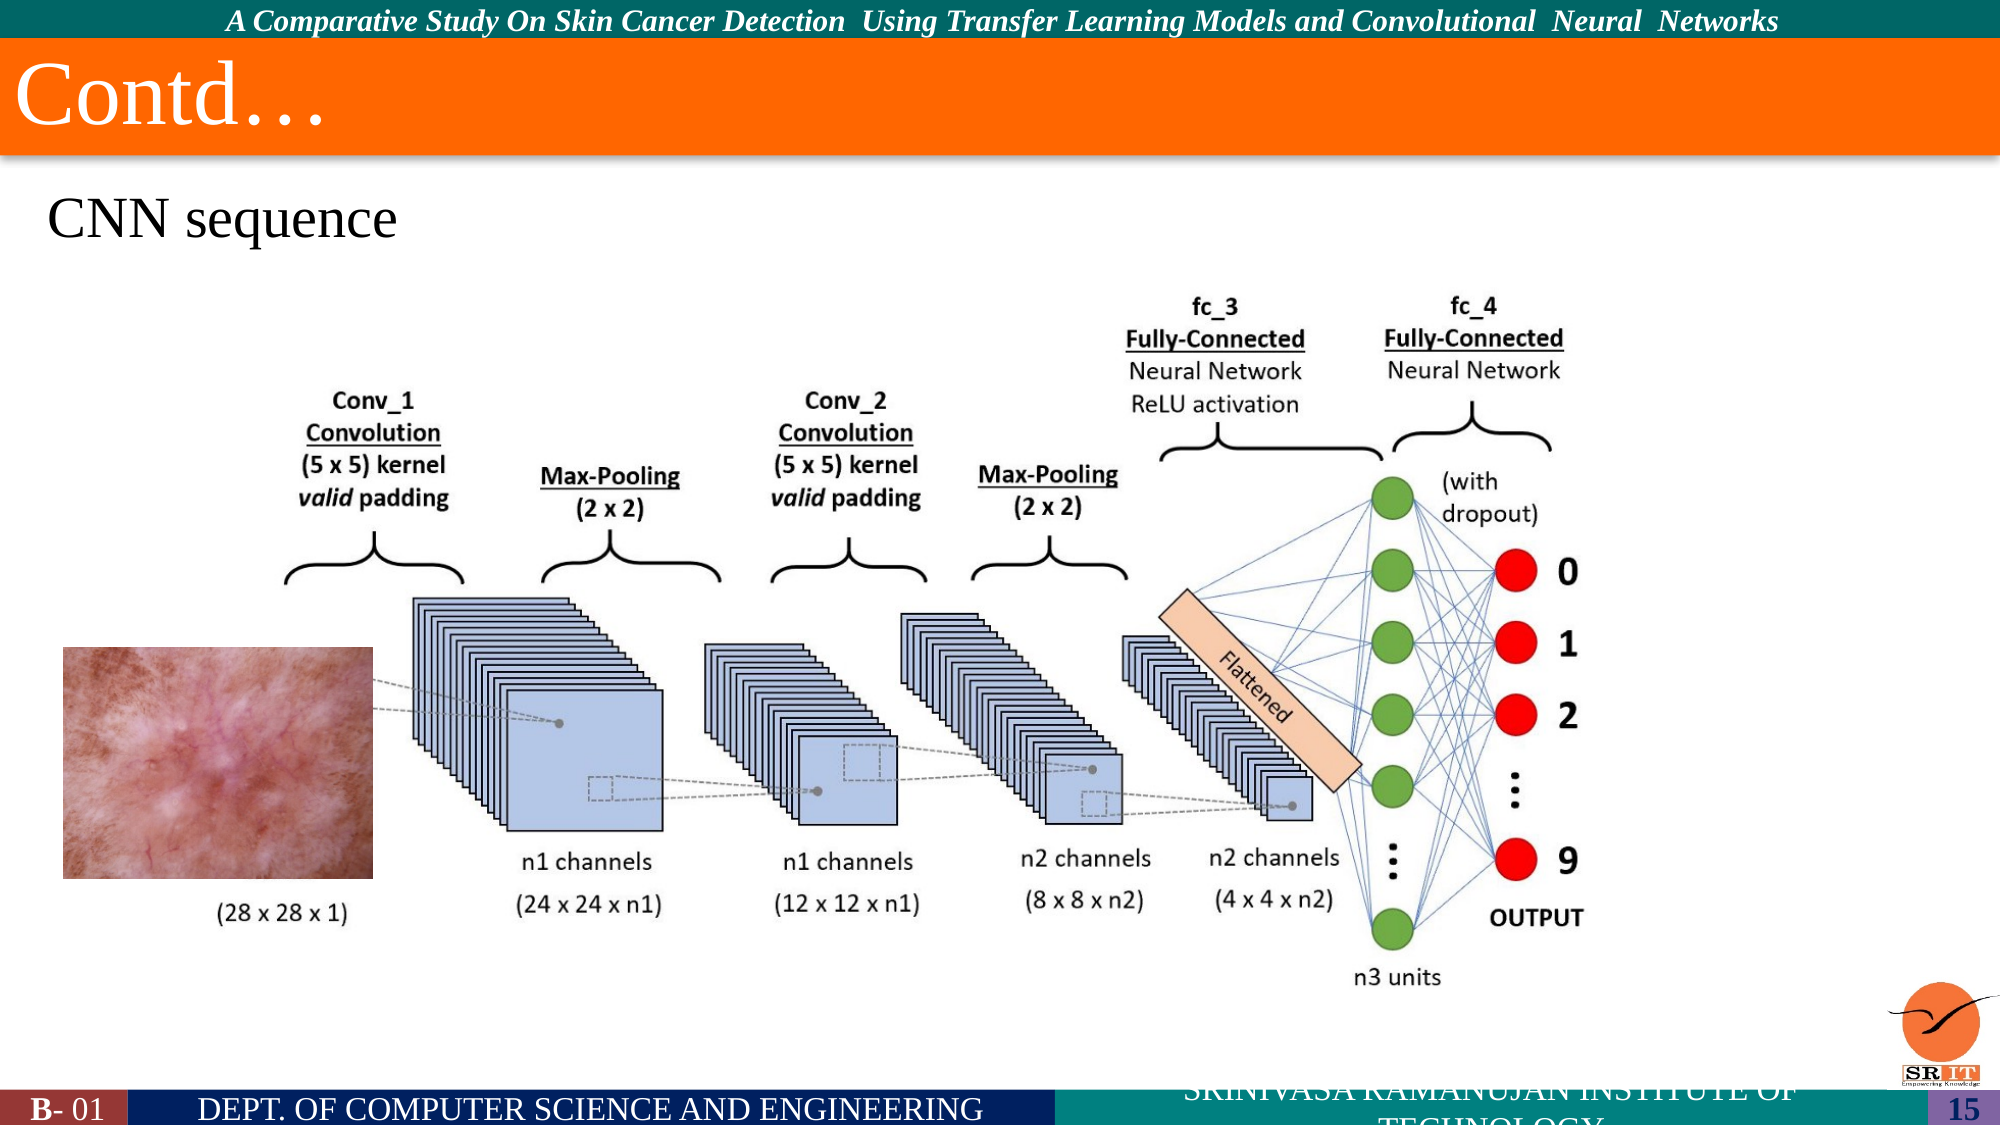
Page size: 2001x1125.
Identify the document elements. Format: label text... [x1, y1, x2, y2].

picture [1887, 977, 2000, 1090]
title Contd… [0, 38, 2000, 156]
list CNN sequence [32, 179, 1965, 1065]
picture [63, 263, 1605, 1027]
